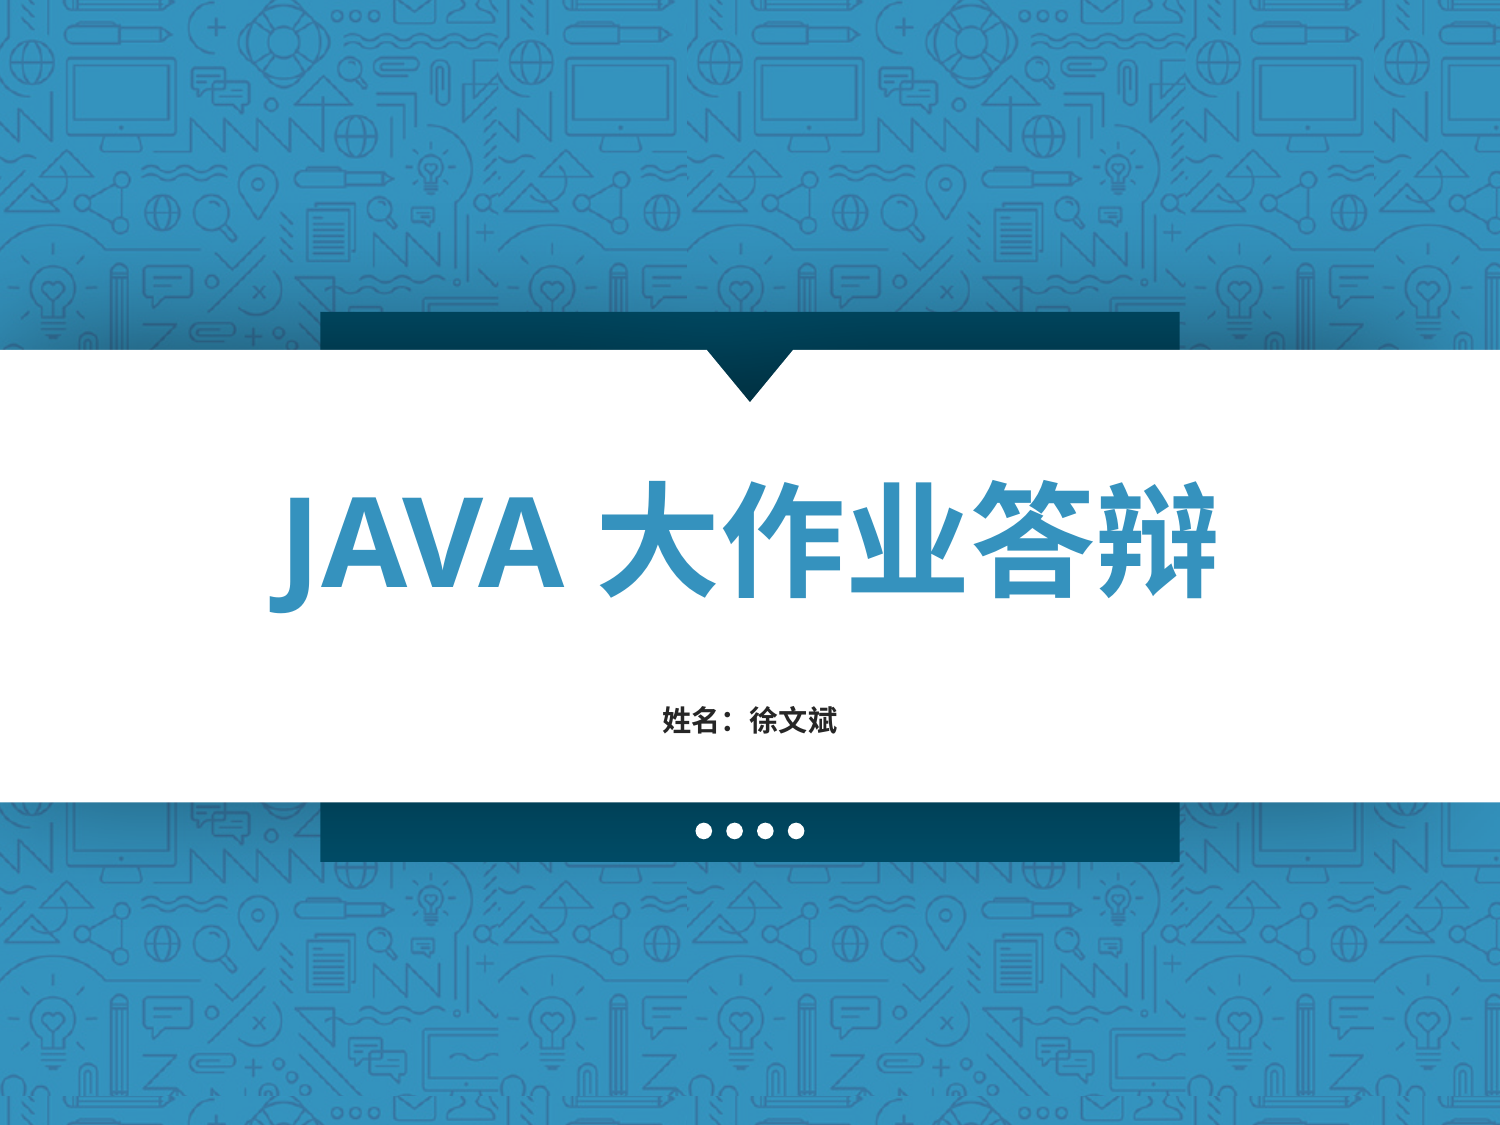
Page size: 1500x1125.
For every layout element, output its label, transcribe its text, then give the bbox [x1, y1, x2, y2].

text_box 姓名：徐文斌 [337, 684, 1163, 745]
text_box JAVA大作业答辩 [242, 454, 1258, 620]
